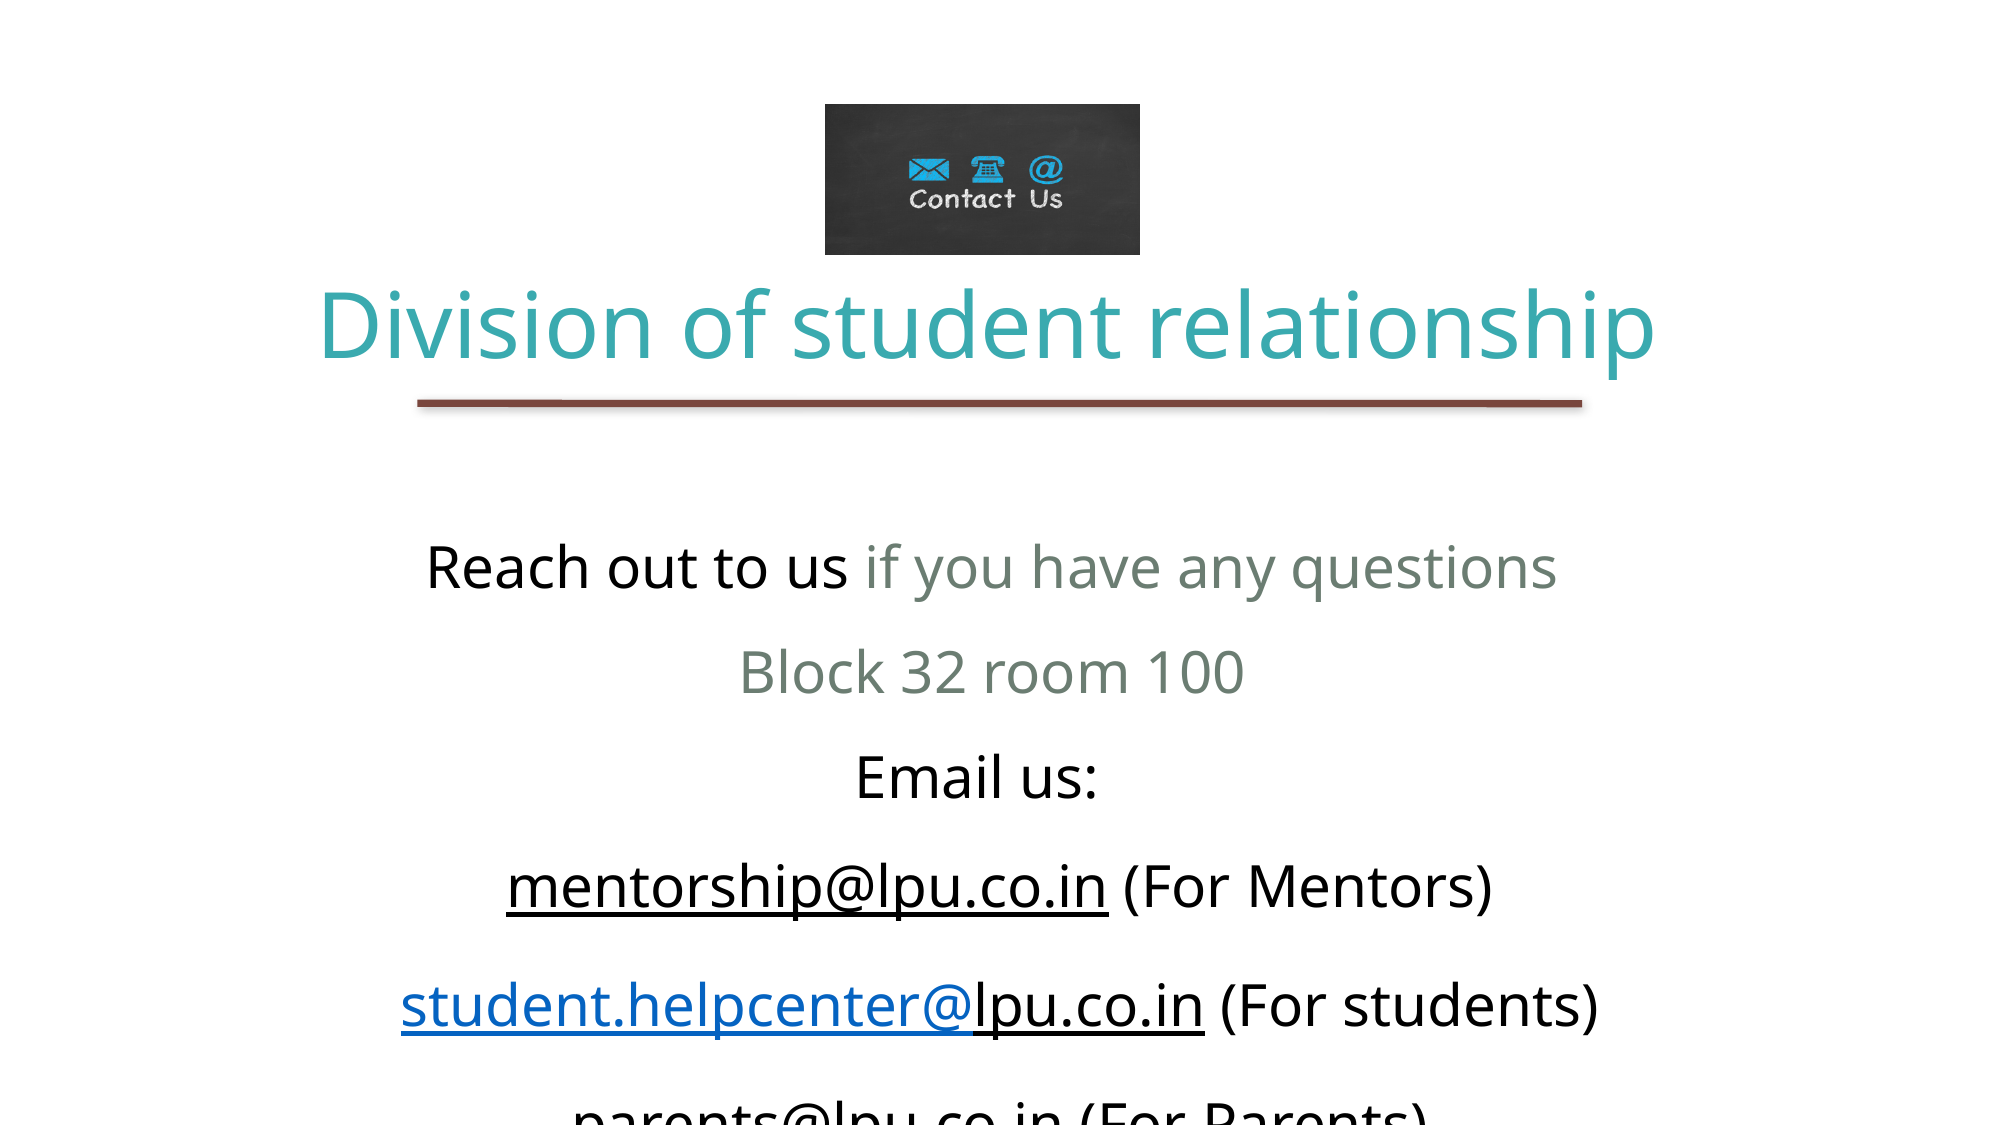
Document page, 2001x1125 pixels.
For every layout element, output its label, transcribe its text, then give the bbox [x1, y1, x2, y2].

text_box Division of student relationship [0, 240, 2000, 404]
picture [824, 104, 1140, 255]
text_box Reach out to us if you have any questions Block 32 room 100 Email us: mentorship@lpu.co.in (For Mentors) student.helpcenter@lpu.co.in (For students) parents@lpu.co.in (For Parents) [0, 487, 2000, 1125]
